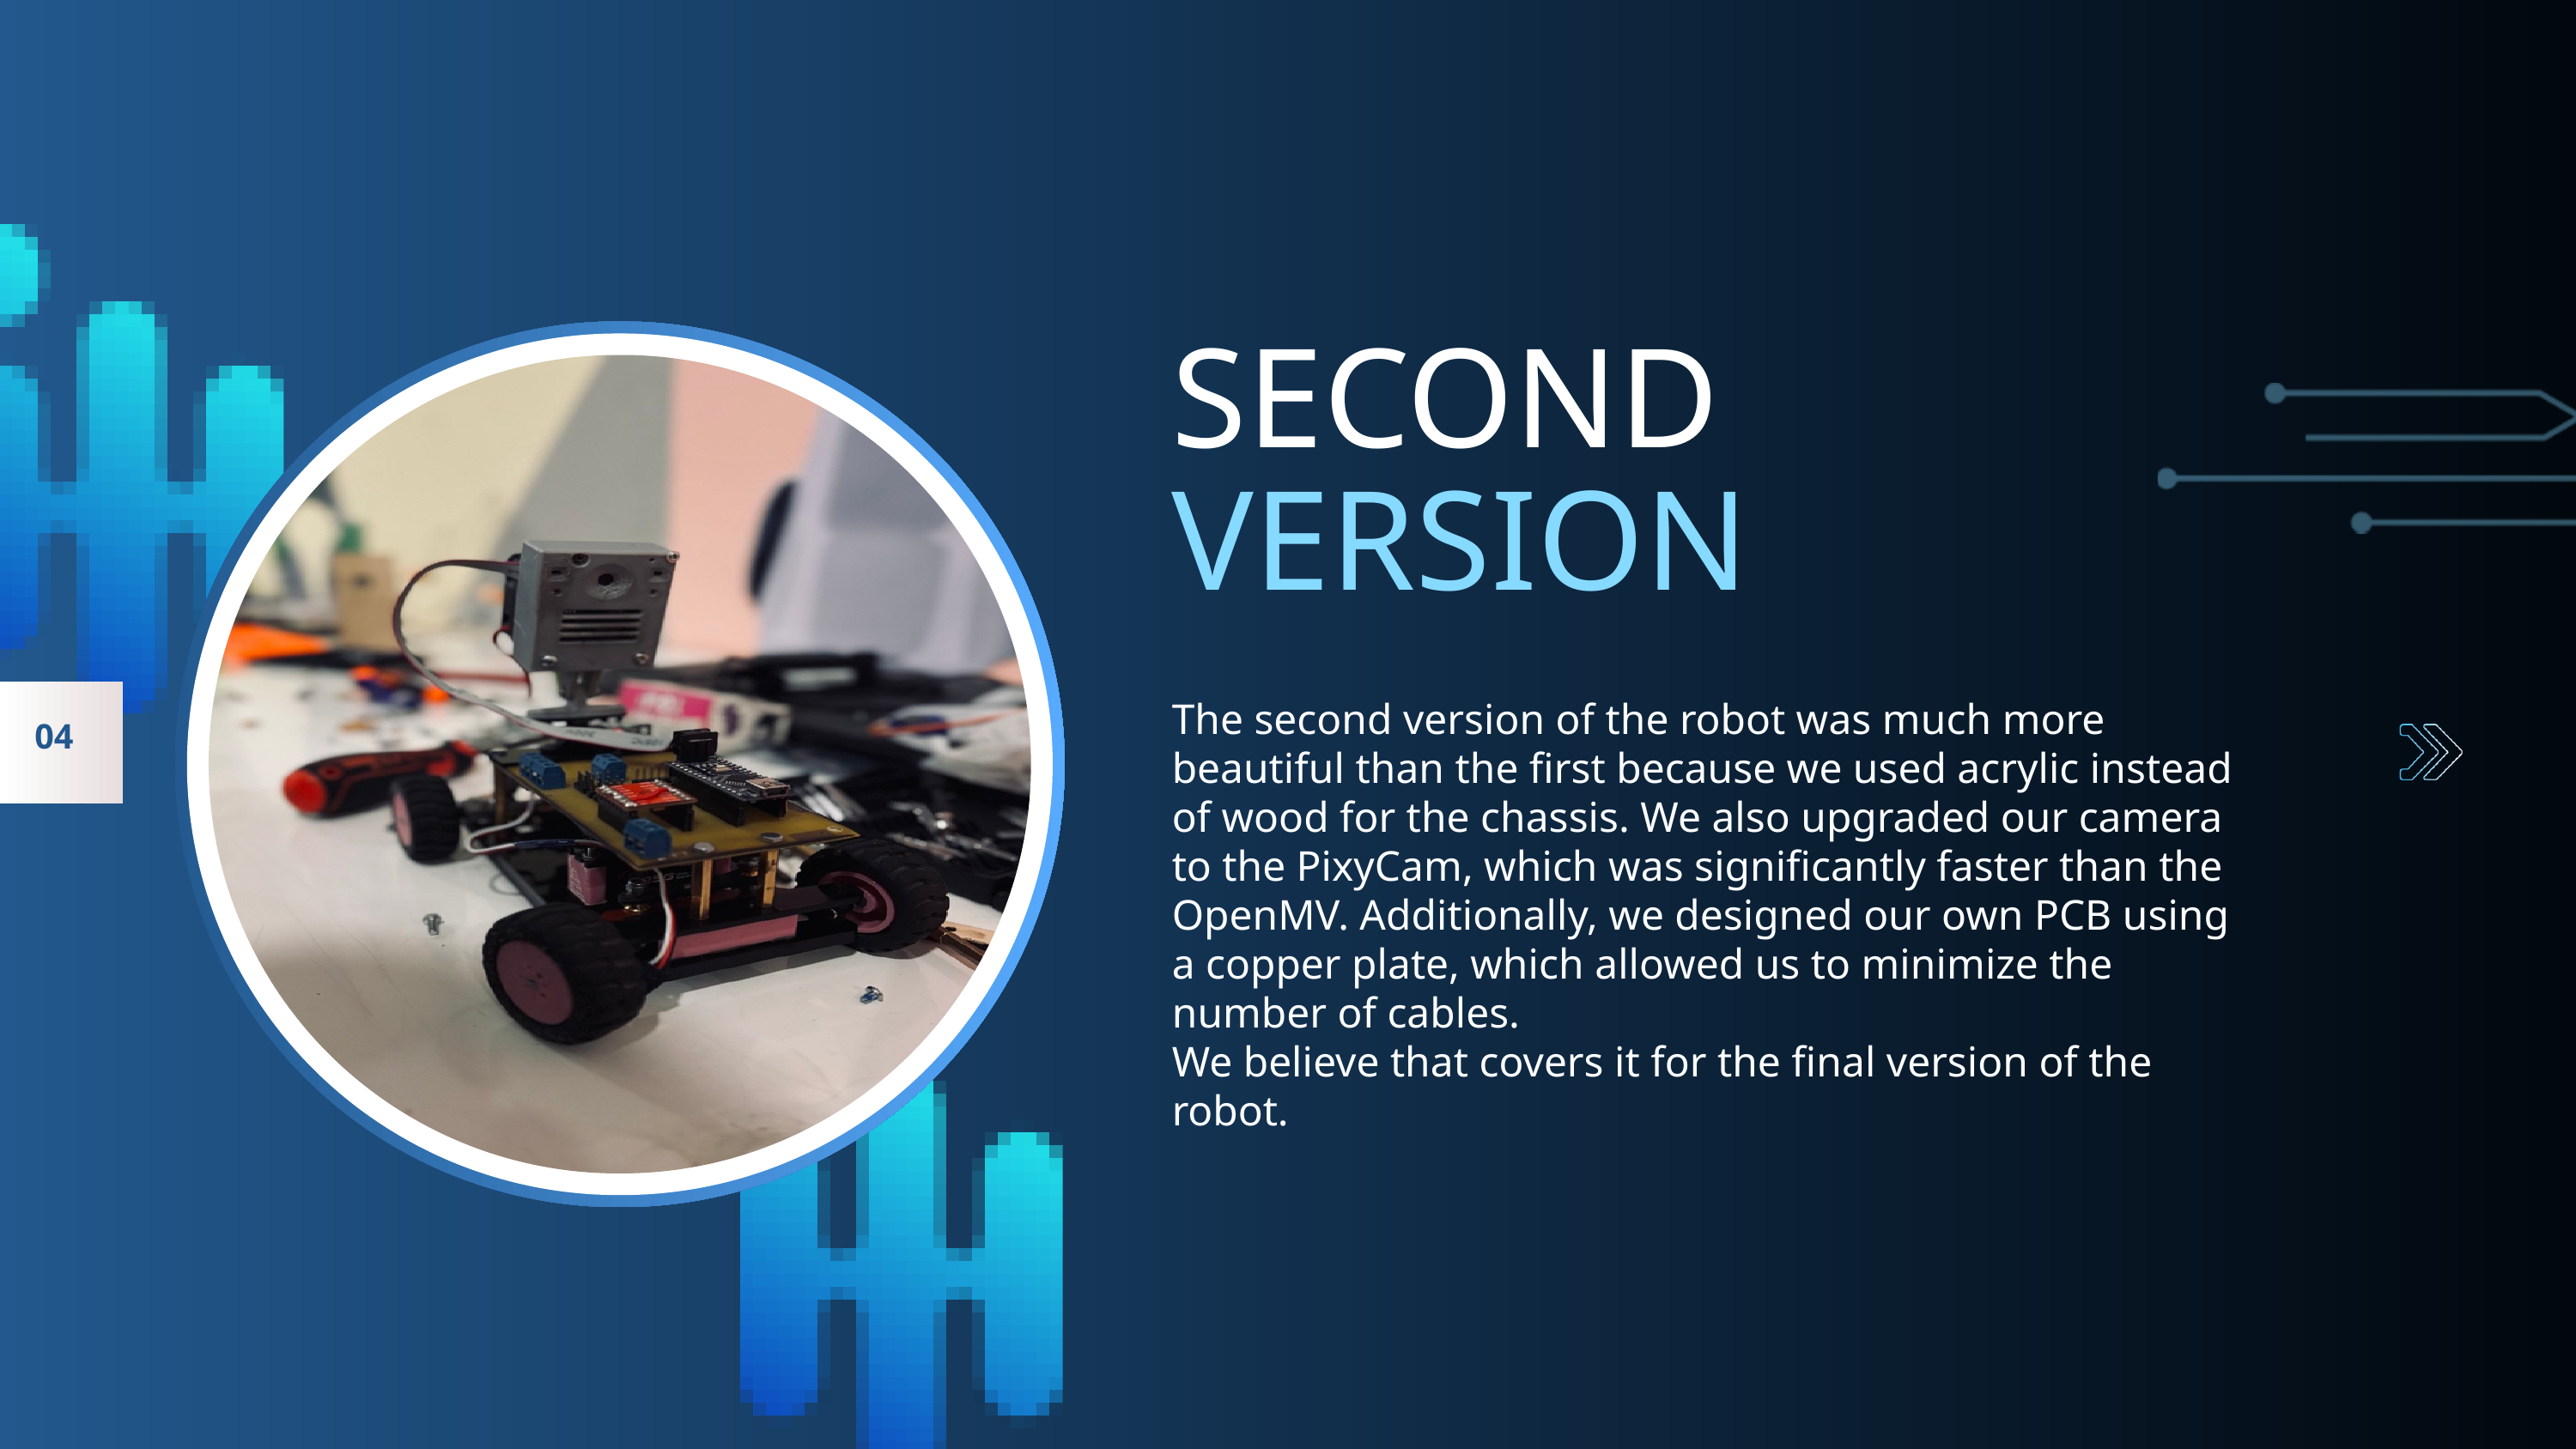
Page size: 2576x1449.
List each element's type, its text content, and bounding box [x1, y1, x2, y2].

text_box [2399, 724, 2463, 780]
text_box [2157, 383, 2576, 534]
text_box [0, 224, 284, 804]
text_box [176, 321, 1063, 1208]
text_box The second version of the robot was much more beautiful than the first because we used acrylic instead of wood for the chassis. We also upgraded our camera to the PixyCam, which was significantly faster than the OpenMV. Additionally, we designed our own PCB using a copper plate, which allowed us to minimize the number of cables. We believe that covers it for the final version of the robot. [1171, 693, 2237, 1200]
text_box VERSION [1171, 477, 2032, 618]
text_box SECOND [1171, 335, 2032, 476]
text_box [740, 1213, 1063, 1449]
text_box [0, 681, 123, 804]
